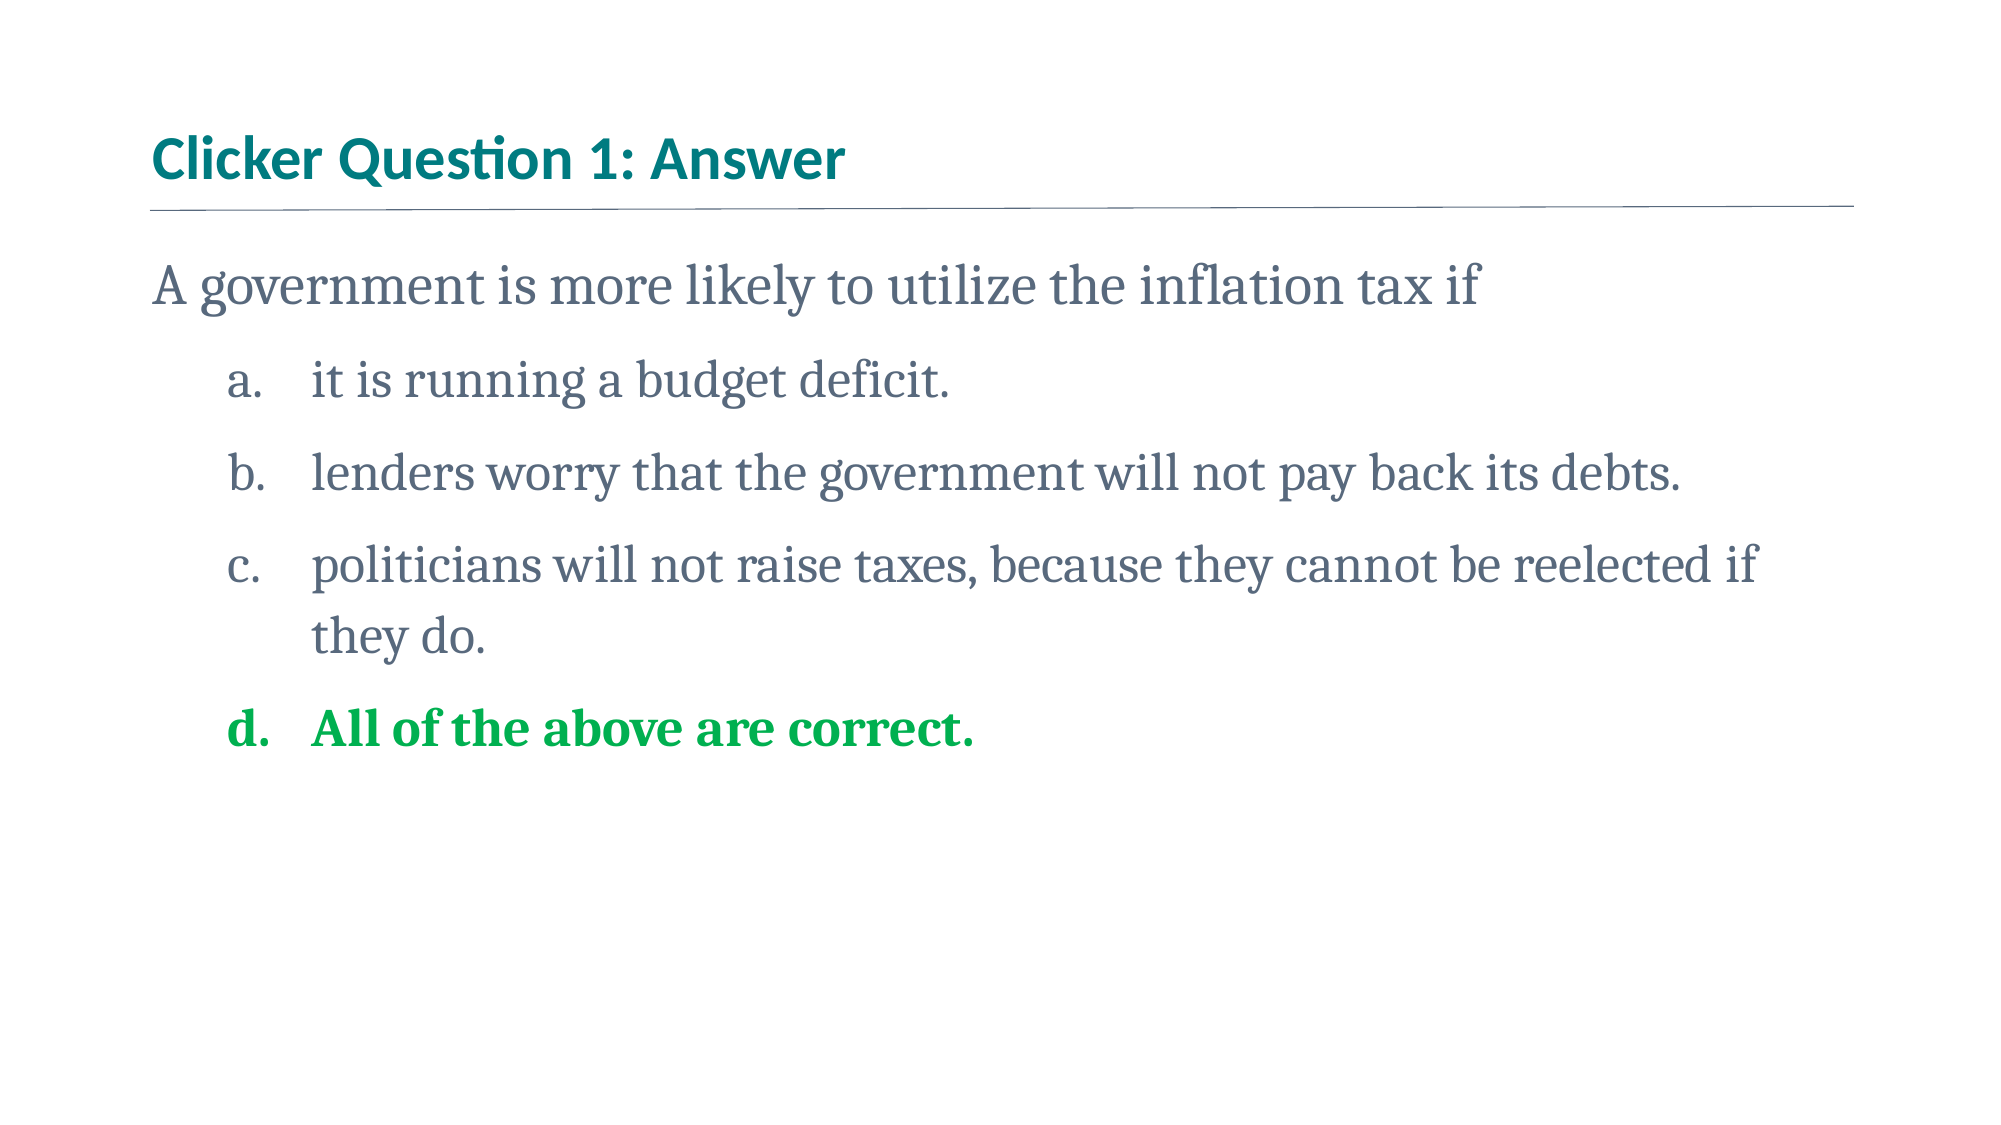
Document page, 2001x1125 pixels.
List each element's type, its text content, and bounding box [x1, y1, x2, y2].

list A government is more likely to utilize the inflation tax if it is running a budget deficit. lenders worry that the government will not pay back its debts. politicians will not raise taxes, because they cannot be reelected if they do. All of the above are correct. [137, 238, 1863, 1020]
title Clicker Question 1: Answer [137, 107, 1863, 211]
